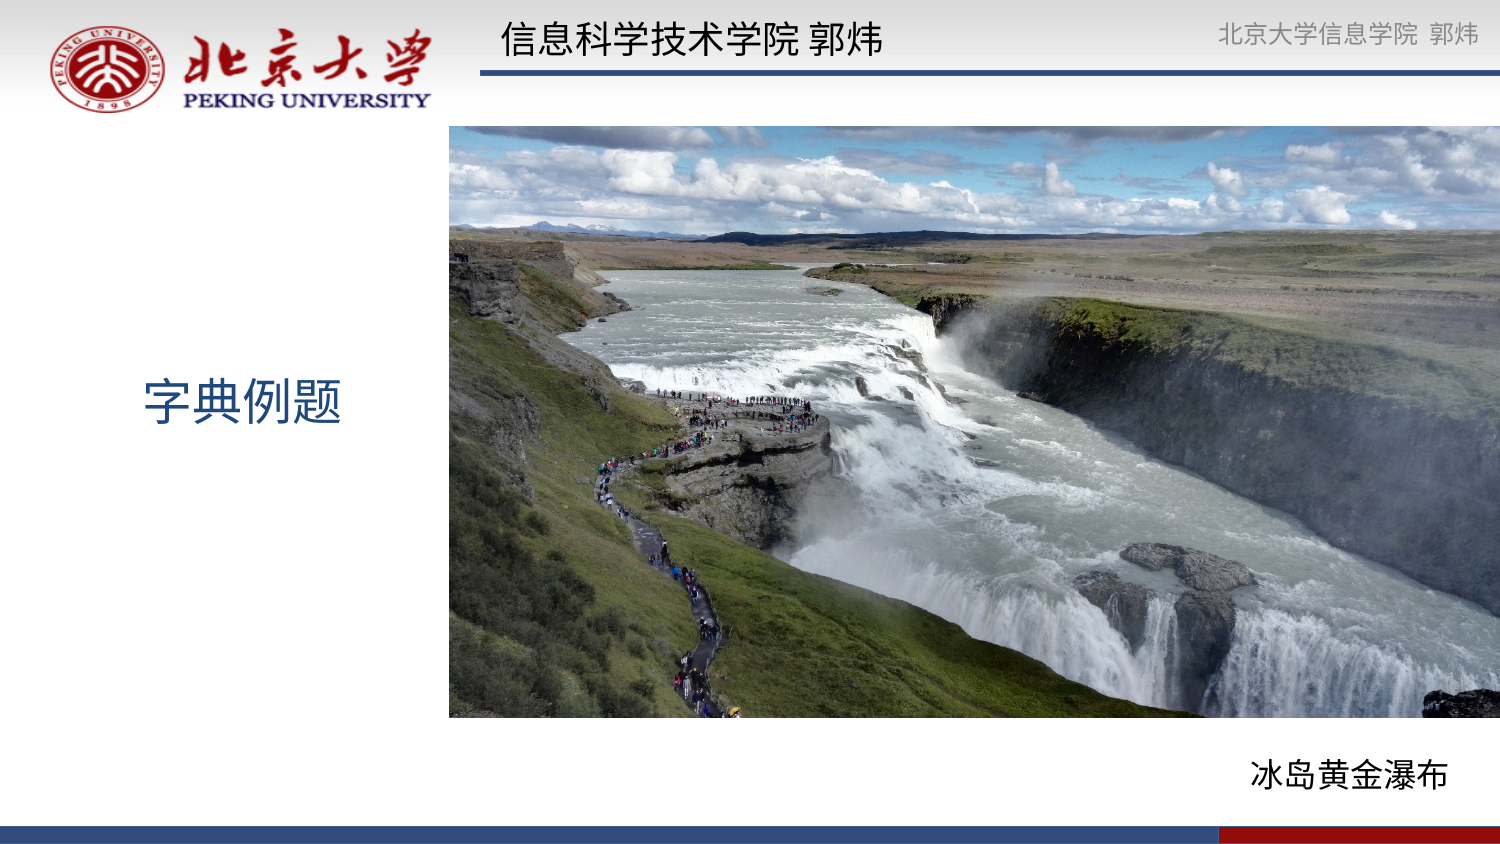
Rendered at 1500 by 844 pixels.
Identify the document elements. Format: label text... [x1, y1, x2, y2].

title 字典例题 [17, 279, 443, 462]
text_box 信息科学技术学院 郭炜 [485, 8, 899, 69]
text_box 冰岛黄金瀑布 [1235, 746, 1465, 802]
picture [0, 0, 1500, 718]
